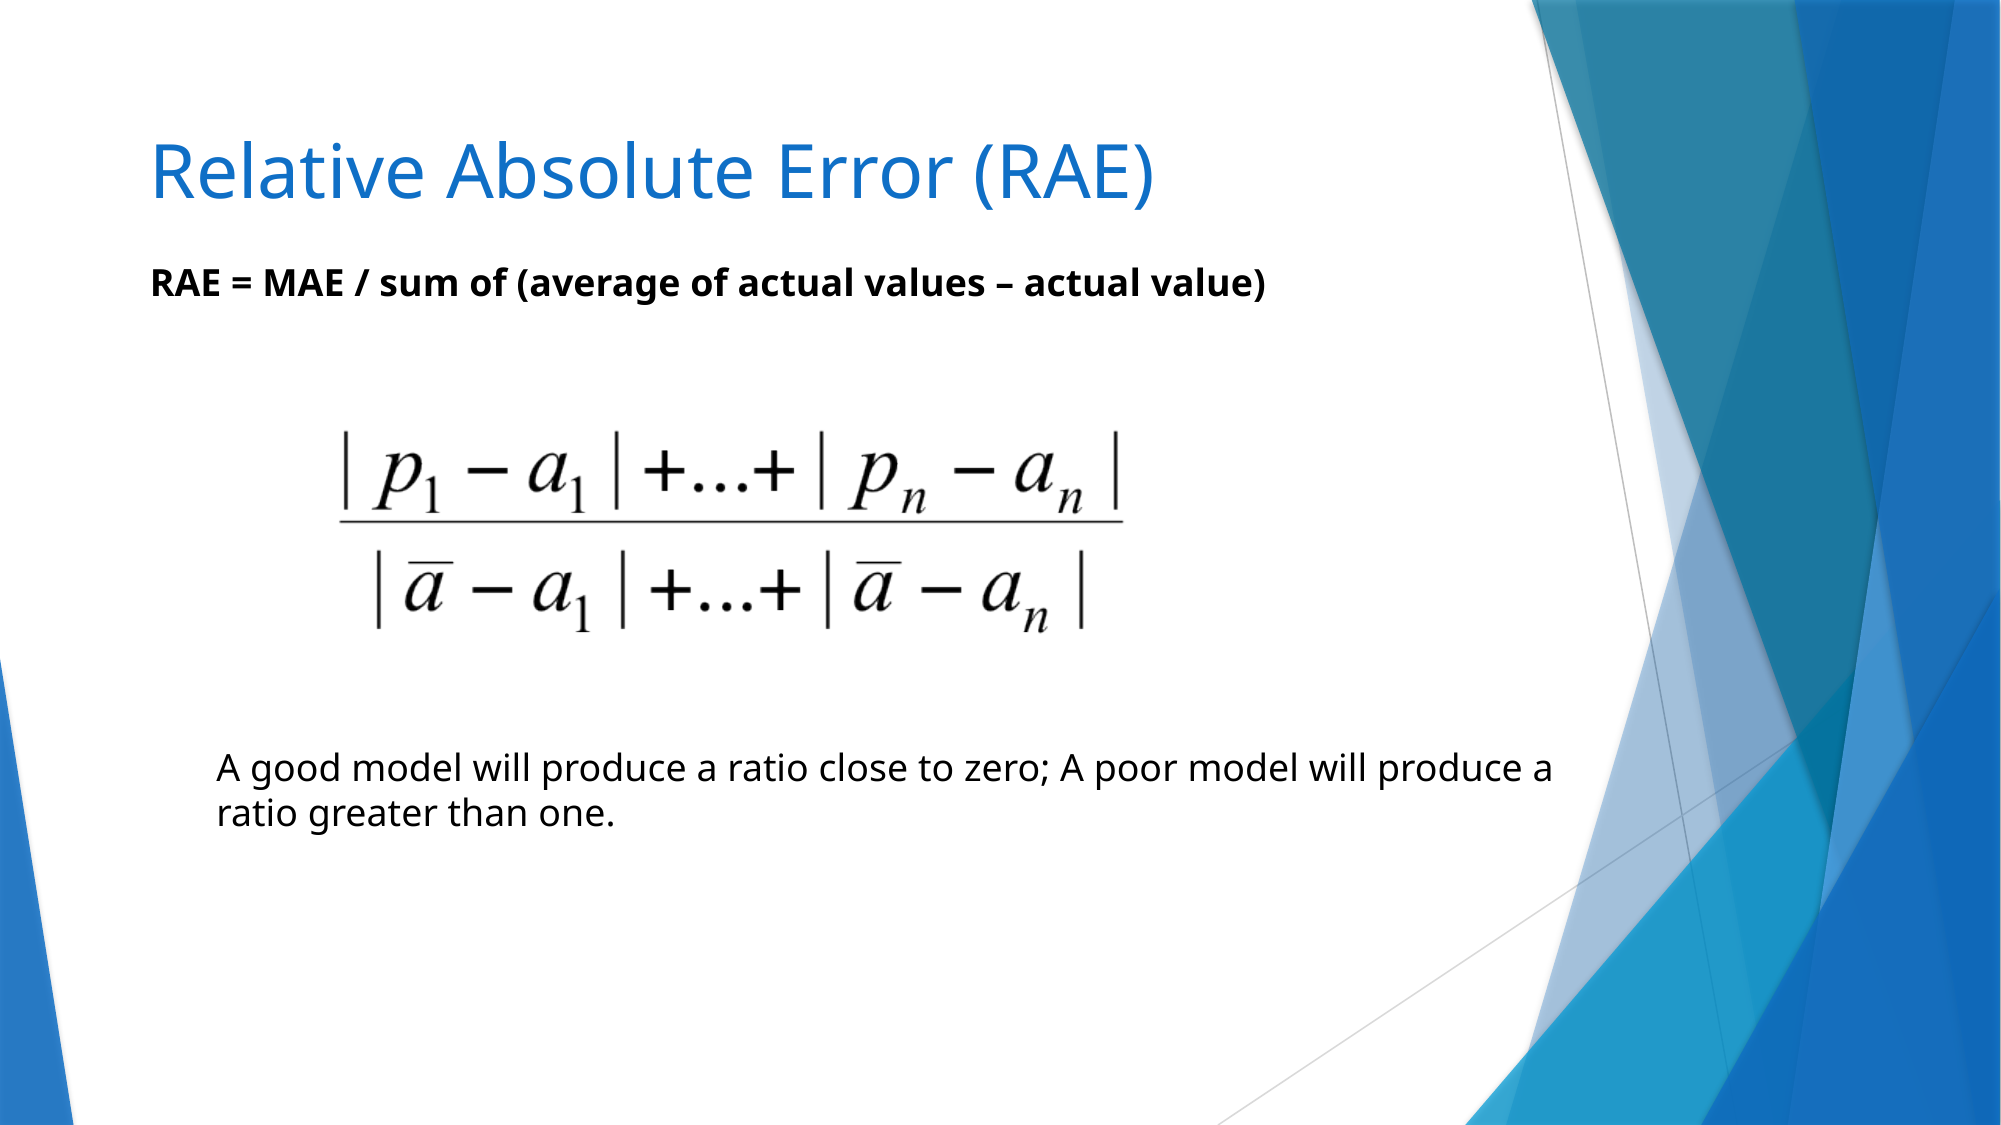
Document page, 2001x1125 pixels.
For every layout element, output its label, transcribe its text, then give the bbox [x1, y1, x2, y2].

text_box A good model will produce a ratio close to zero; A poor model will produce a ratio greater than one. [201, 736, 1627, 842]
text_box Relative Absolute Error (RAE) RAE = MAE / sum of (average of actual values – actual value) [134, 116, 1487, 312]
picture [332, 412, 1134, 643]
